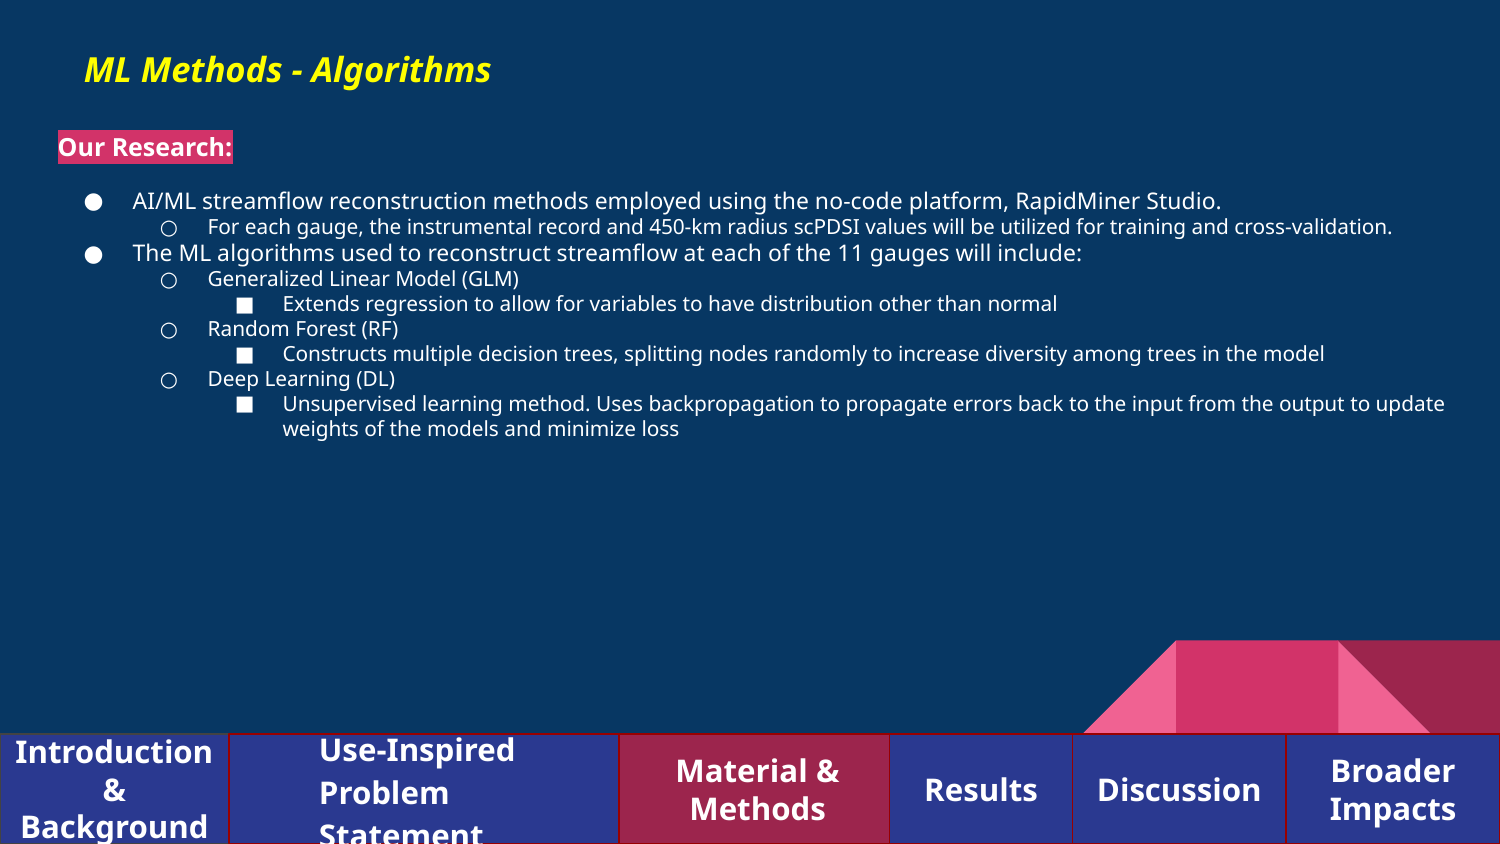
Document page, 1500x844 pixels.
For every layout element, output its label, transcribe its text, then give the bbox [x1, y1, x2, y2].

list Our Research: AI/ML streamflow reconstruction methods employed using the no-code platform, RapidMiner Studio. For each gauge, the instrumental record and 450-km radius scPDSI values will be utilized for training and cross-validation. The ML algorithms used to reconstruct streamflow at each of the 11 gauges will include: Generalized Linear Model (GLM) Extends regression to allow for variables to have distribution other than normal Random Forest (RF) Constructs multiple decision trees, splitting nodes randomly to increase diversity among trees in the model Deep Learning (DL) Unsupervised learning method. Uses backpropagation to propagate errors back to the input from the output to update weights of the models and minimize loss [42, 116, 1464, 732]
title ML Methods - Algorithms [51, 32, 525, 133]
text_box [0, 733, 1500, 844]
